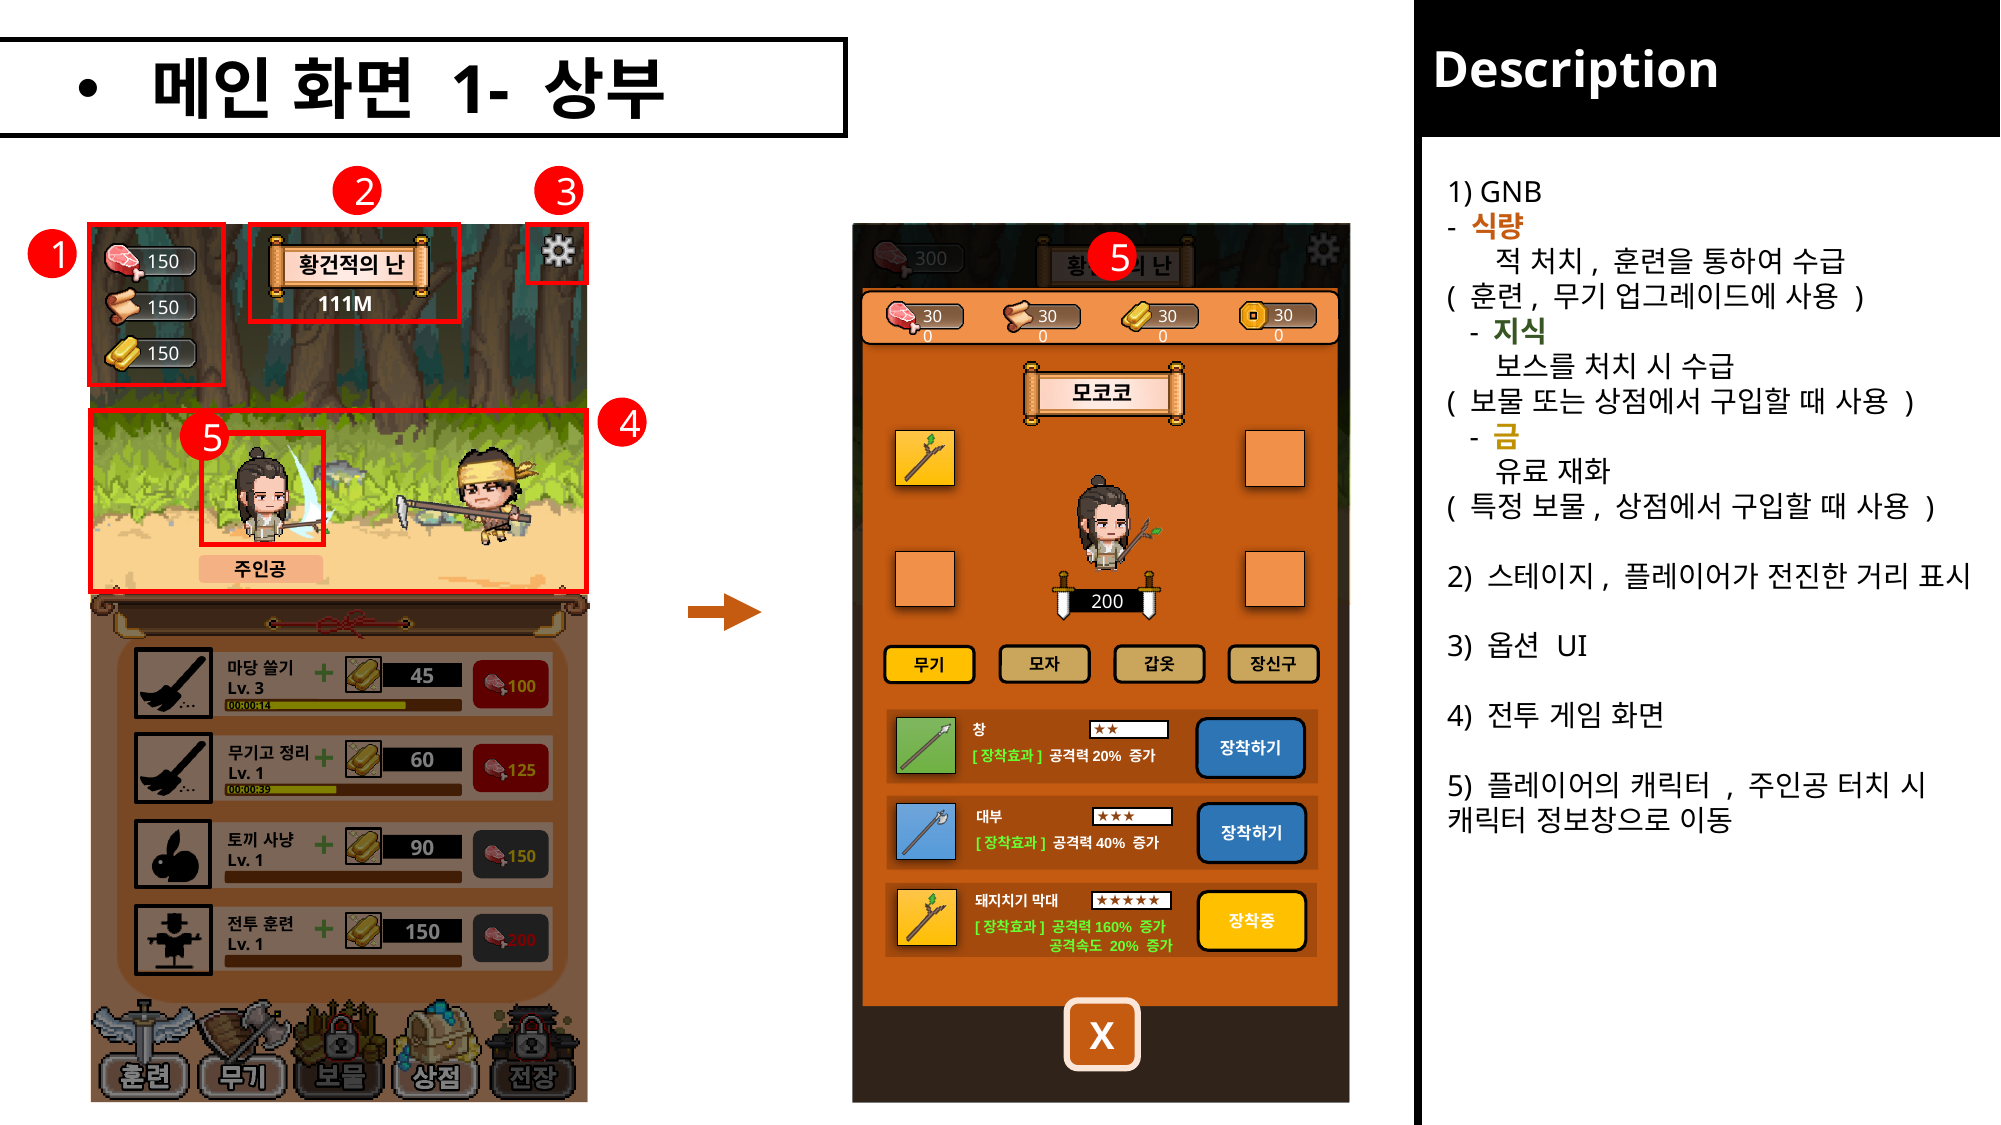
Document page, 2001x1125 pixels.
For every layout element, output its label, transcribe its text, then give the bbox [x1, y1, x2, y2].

text_box [862, 605, 1069, 1007]
text_box [0, 39, 847, 136]
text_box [872, 239, 965, 369]
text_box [1078, 712, 1194, 763]
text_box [1032, 234, 1198, 297]
text_box 1 [26, 228, 78, 280]
text_box 1) GNB - 식량 적 처치, 훈련을 통하여 수급 ( 훈련, 무기 업그레이드에 사용 ) - 지식 보스를 처치 시 수급 ( 보물 또는 상점에서 구입할 때 사용 ) - 금 유료 재화 ( 특정 보물, 상점에서 구입할 때 사용 ) 2) 스테이지, 플레이어가 전진한 거리 표시 3) 옵션 UI 4) 전투 게임 화면 5) 플레이어의 캐릭터 , 주인공 터치 시 캐릭터 정보창으로 이동 [1432, 165, 1988, 880]
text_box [1081, 799, 1197, 833]
picture [89, 224, 590, 1100]
text_box [851, 224, 1351, 1104]
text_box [104, 242, 197, 372]
picture [853, 223, 1351, 1002]
text_box Description [1418, 0, 2000, 137]
text_box X [1065, 1002, 1139, 1070]
text_box 4 [596, 396, 648, 448]
text_box [1136, 605, 1339, 1007]
text_box [90, 639, 589, 1103]
text_box 3 [533, 164, 585, 217]
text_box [1080, 883, 1196, 917]
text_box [1021, 361, 1186, 406]
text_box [885, 297, 1317, 335]
text_box 2 [331, 164, 383, 217]
